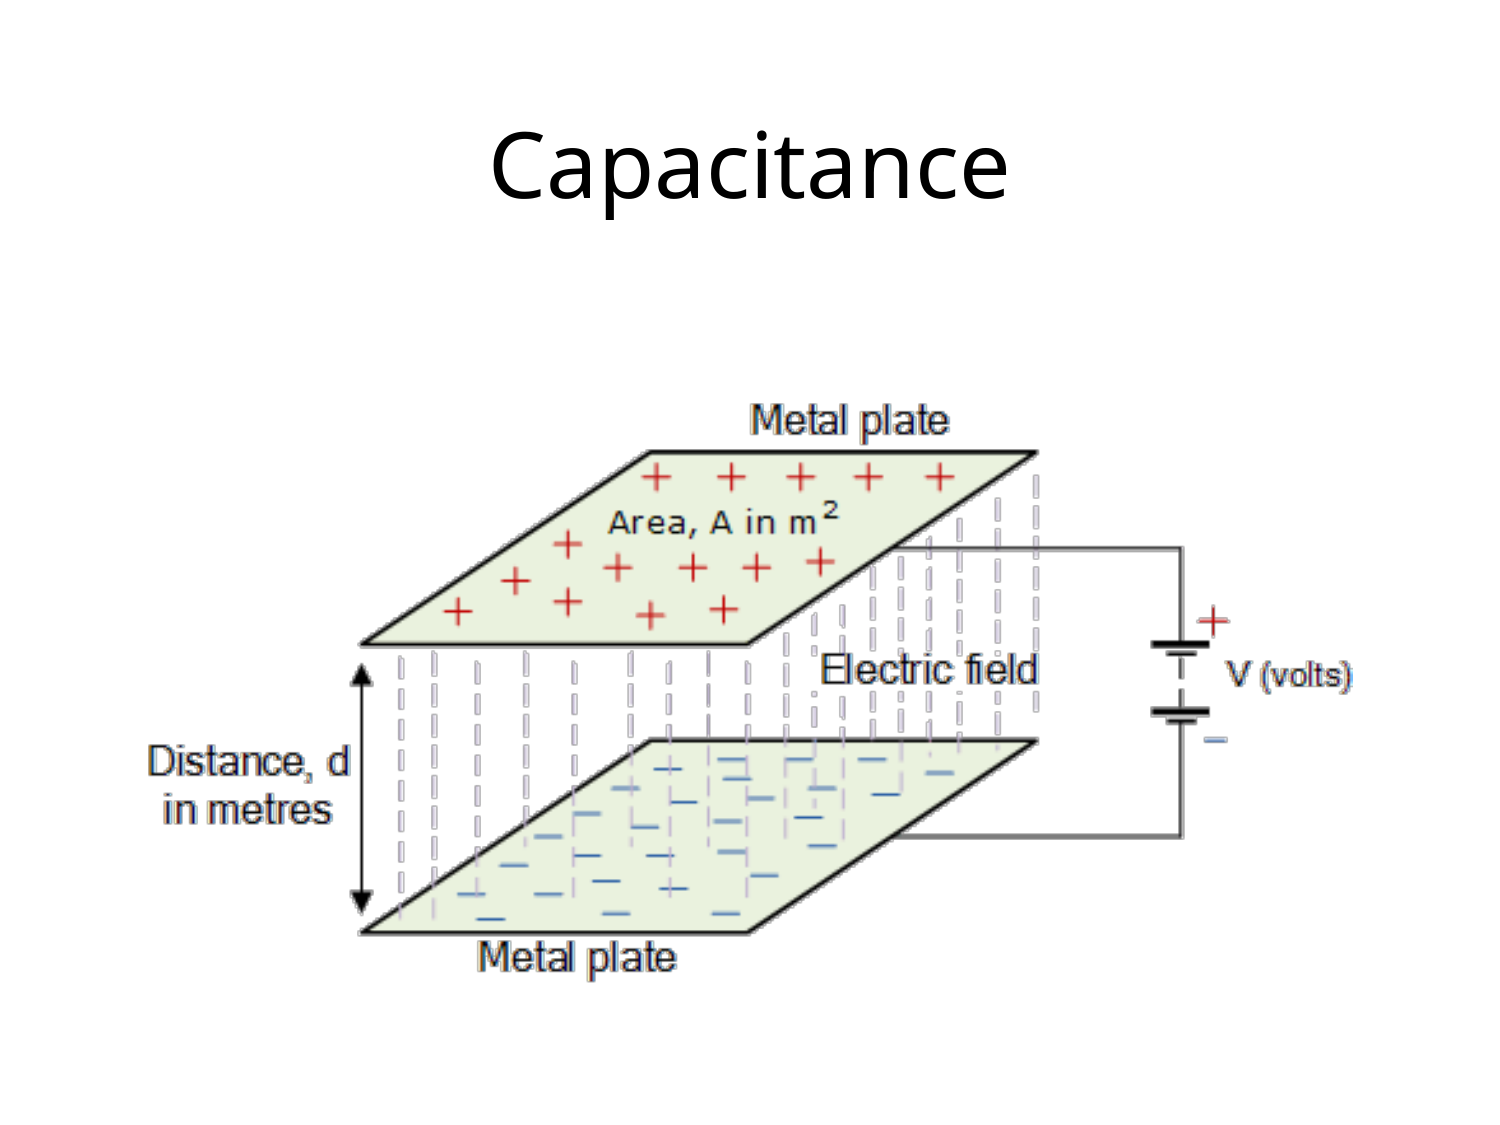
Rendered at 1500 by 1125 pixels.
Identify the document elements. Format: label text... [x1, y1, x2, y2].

picture [147, 392, 1353, 985]
title Capacitance [103, 59, 1397, 278]
